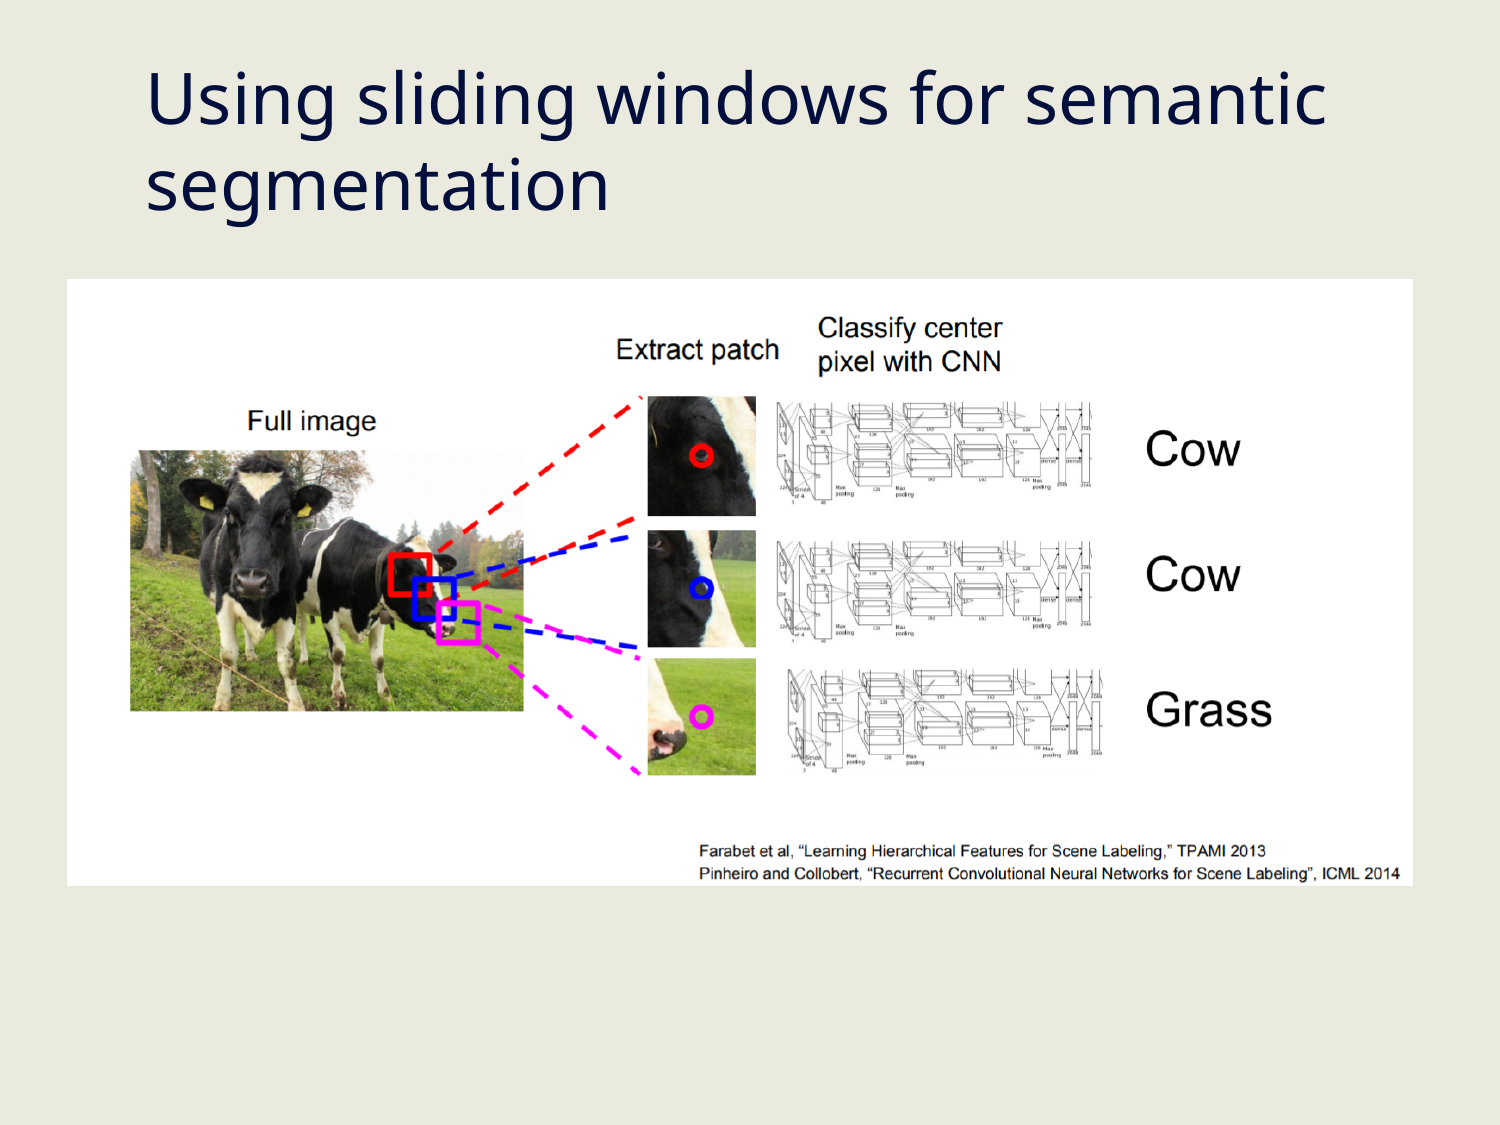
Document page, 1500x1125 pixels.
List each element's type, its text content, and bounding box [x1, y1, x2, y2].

title Using sliding windows for semantic segmentation [75, 45, 1425, 233]
picture [67, 279, 1413, 886]
